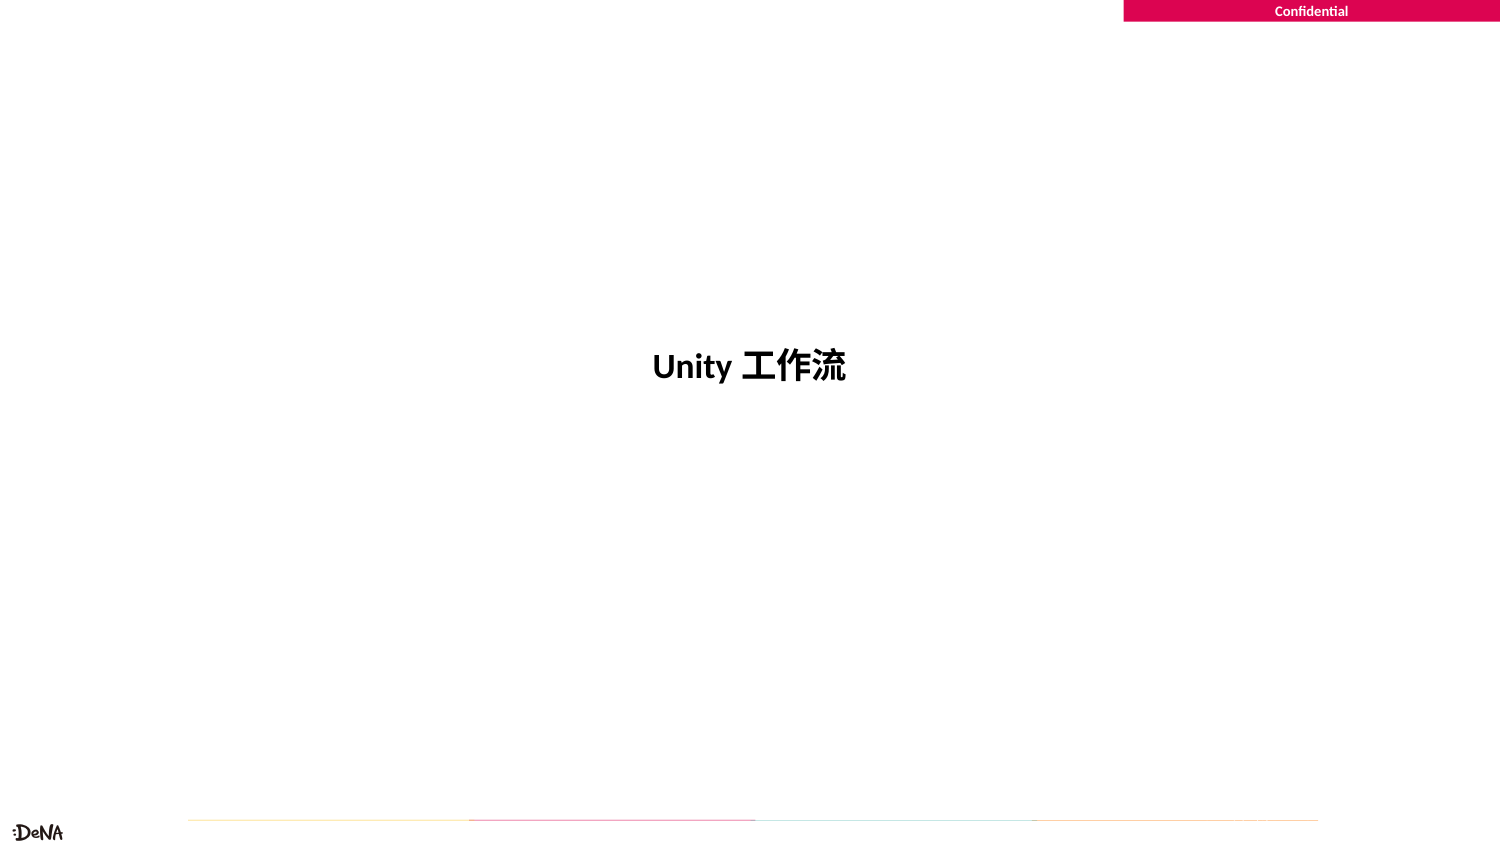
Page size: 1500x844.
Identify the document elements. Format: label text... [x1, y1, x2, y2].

picture [12, 824, 63, 841]
title Unity工作流 [114, 333, 1386, 384]
